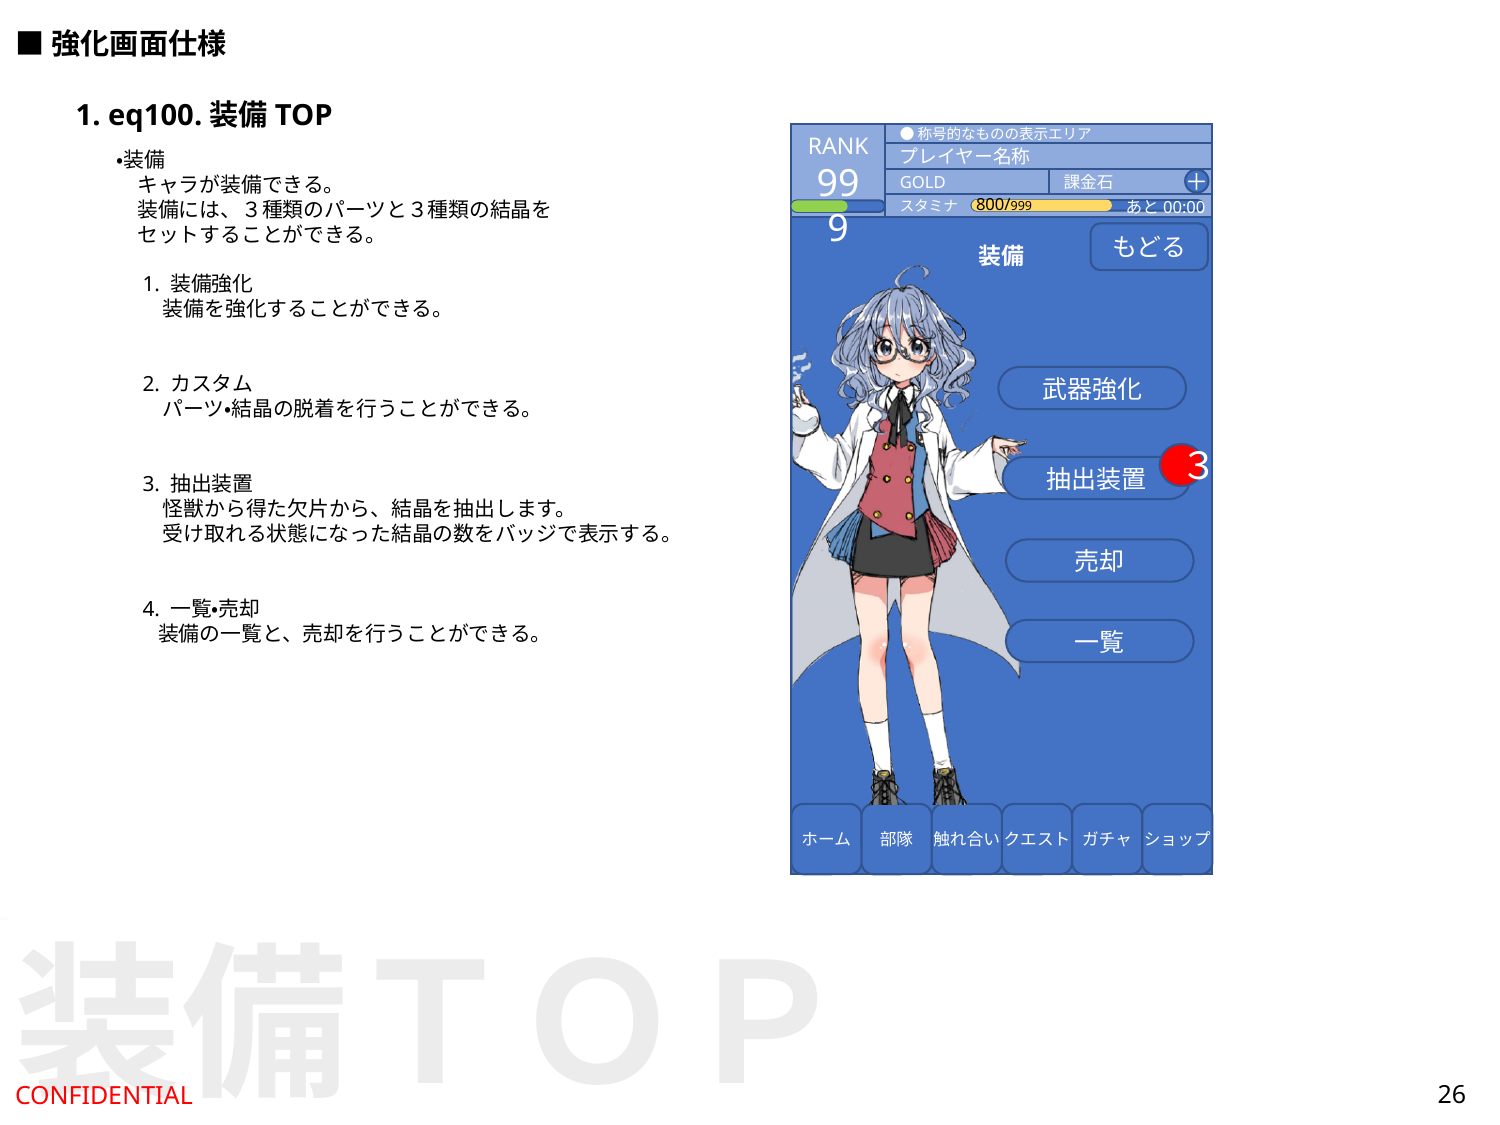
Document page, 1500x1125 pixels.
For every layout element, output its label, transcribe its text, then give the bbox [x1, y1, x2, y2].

text_box ■強化画面仕様 [0, 17, 242, 68]
picture [792, 265, 1028, 805]
text_box 一覧 [1028, 618, 1195, 664]
text_box 1. eq100.装備TOP [60, 88, 348, 139]
text_box 売却 [1028, 538, 1195, 583]
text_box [791, 124, 1213, 218]
text_box 武器強化 [1028, 365, 1188, 411]
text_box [791, 803, 1213, 875]
text_box もどる [1089, 222, 1209, 272]
text_box 装備ＴＯＰ [0, 909, 921, 1124]
text_box ・装備 キャラが装備できる。 装備には、３種類のパーツと３種類の結晶を セットすることができる。 1. 装備強化 装備を強化することができる。 2. カスタム パーツ・結晶の脱着を行うことができる。 3. 抽出装置 怪獣から得た欠片から、結晶を抽出します。 受け取れる状態になった結晶の数をバッジで表示する。 4. 一覧・売却 装備の一覧と、売却を行うことができる。 [102, 138, 702, 704]
footer CONFIDENTIAL [0, 1065, 507, 1125]
slide_number 26 [1143, 1065, 1482, 1125]
text_box 抽出装置 [1028, 455, 1190, 501]
text_box 装備 [790, 218, 1213, 811]
text_box ３ [1158, 442, 1205, 488]
